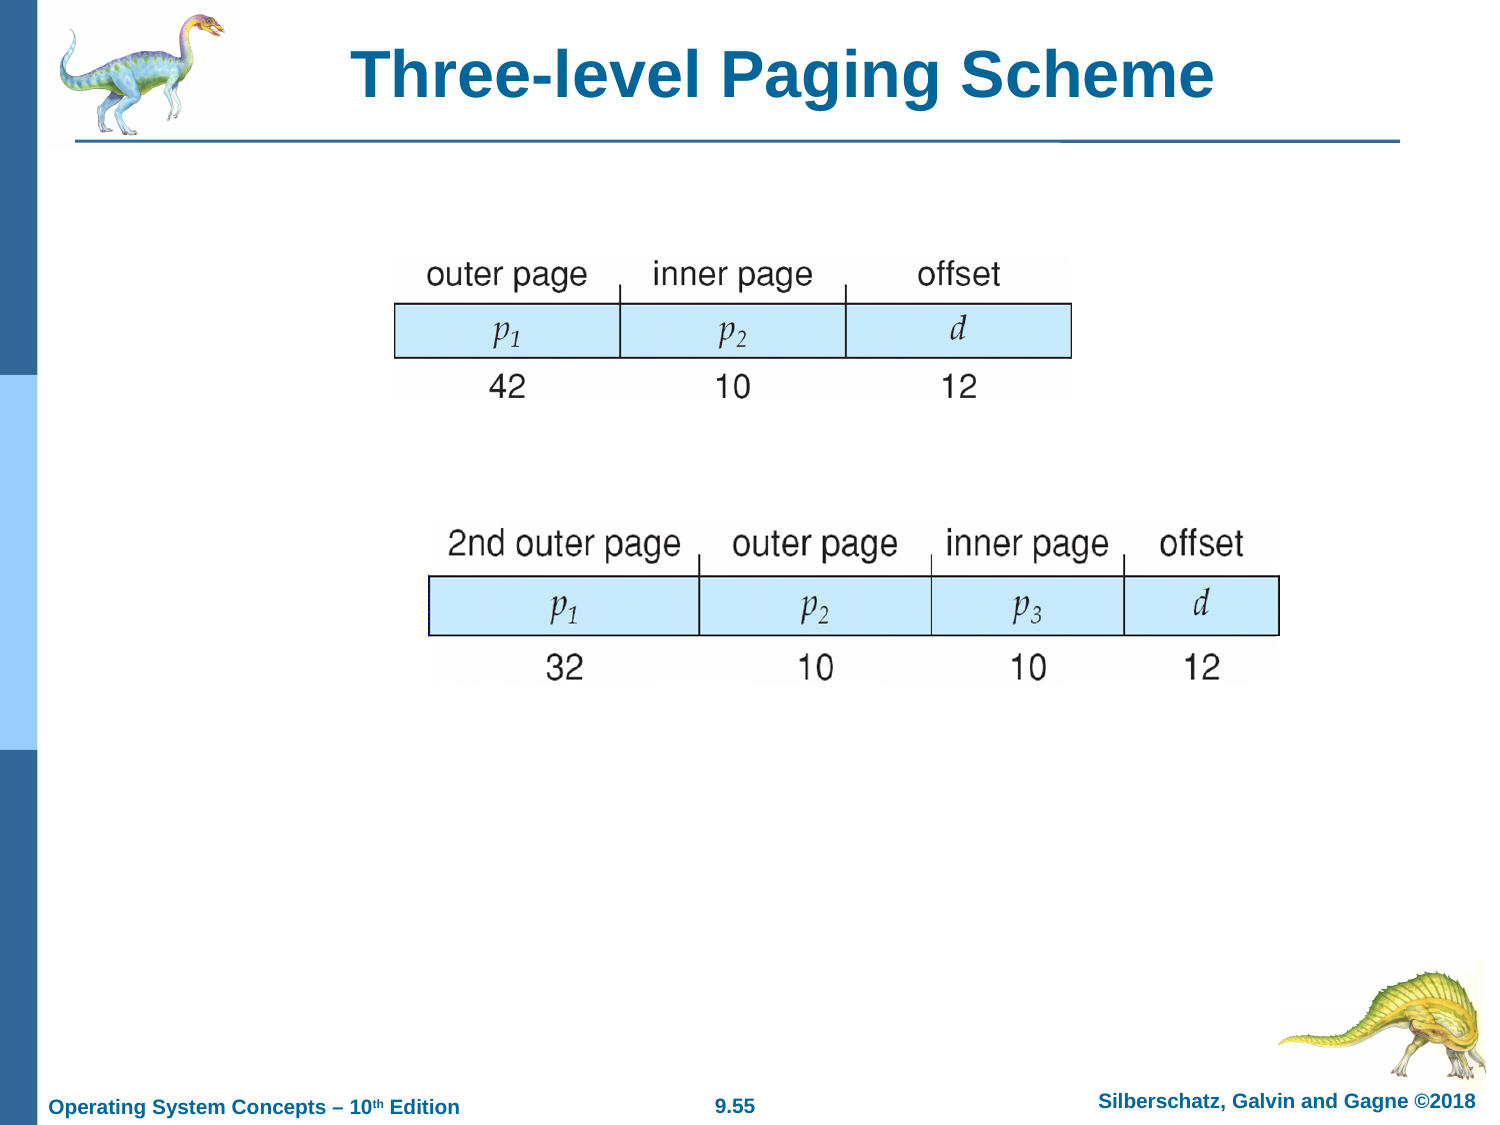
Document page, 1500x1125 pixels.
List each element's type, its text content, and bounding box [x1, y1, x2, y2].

picture [46, 0, 243, 149]
picture [1275, 959, 1486, 1090]
picture [393, 252, 1072, 405]
title Three-level Paging Scheme [141, 23, 1425, 119]
picture [428, 522, 1280, 688]
